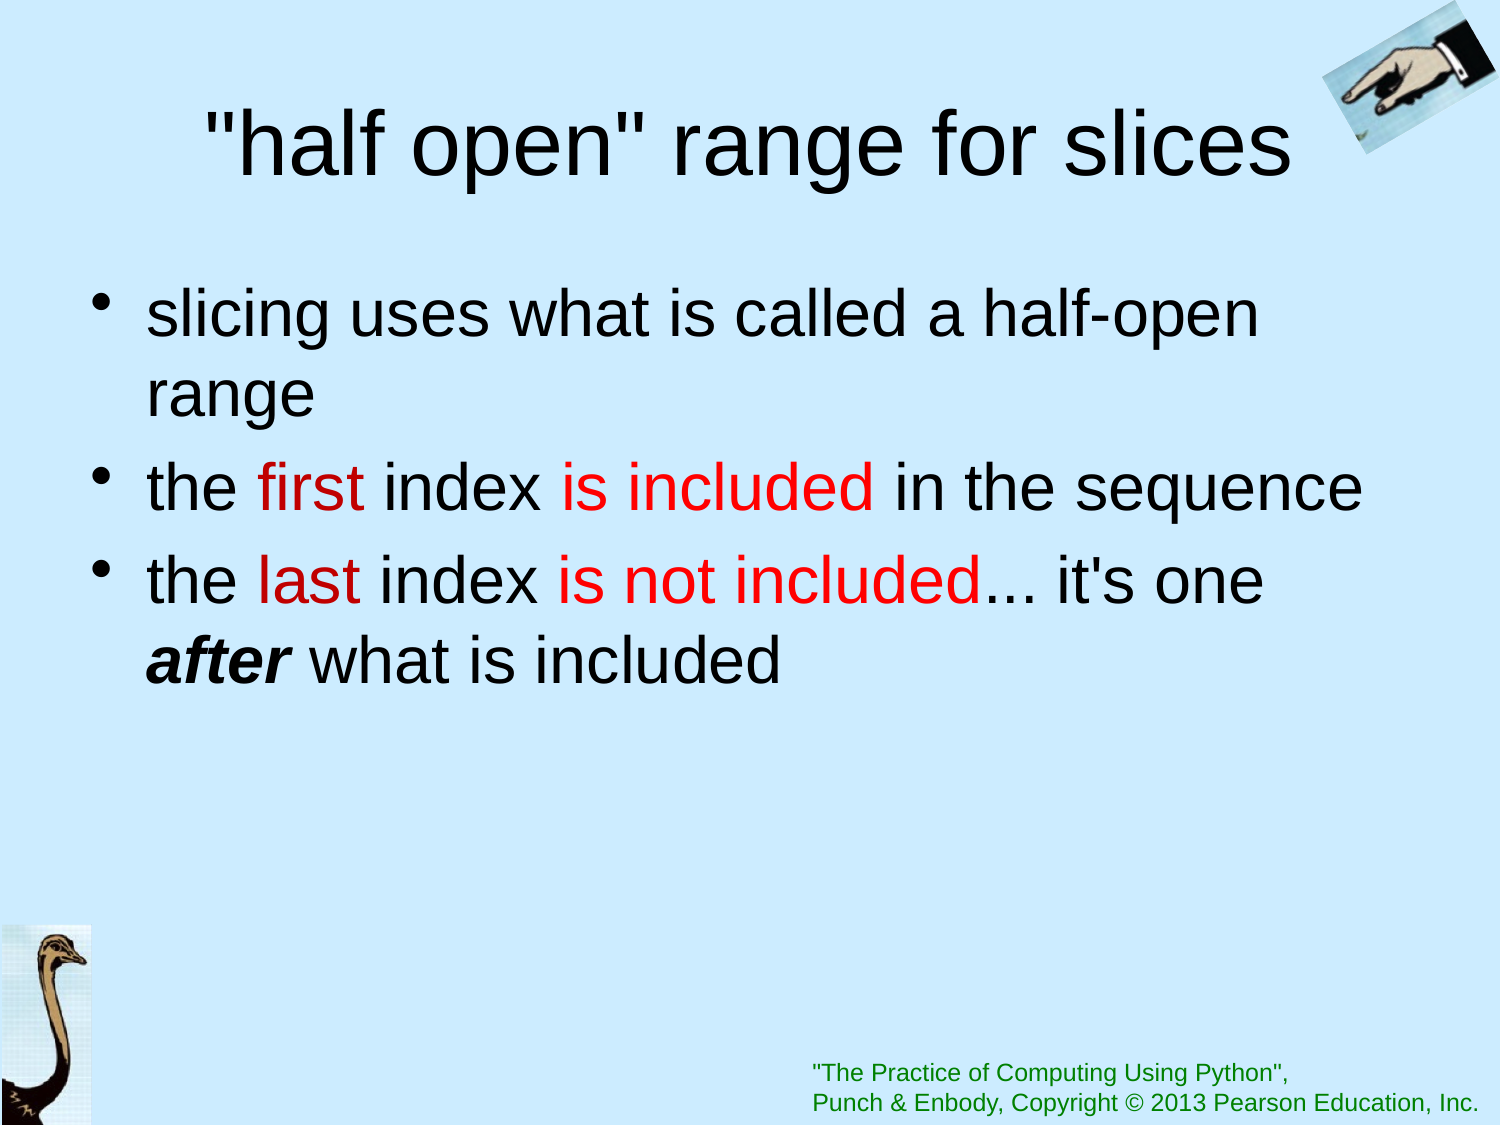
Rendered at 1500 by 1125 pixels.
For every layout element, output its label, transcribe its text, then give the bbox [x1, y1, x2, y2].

picture [1378, 0, 1499, 120]
title "half open" range for slices [75, 45, 1425, 233]
list slicing uses what is called a half-open range the first index is included in the sequence the last index is not included... it's one after what is included [75, 262, 1425, 1005]
picture [2, 924, 92, 1125]
